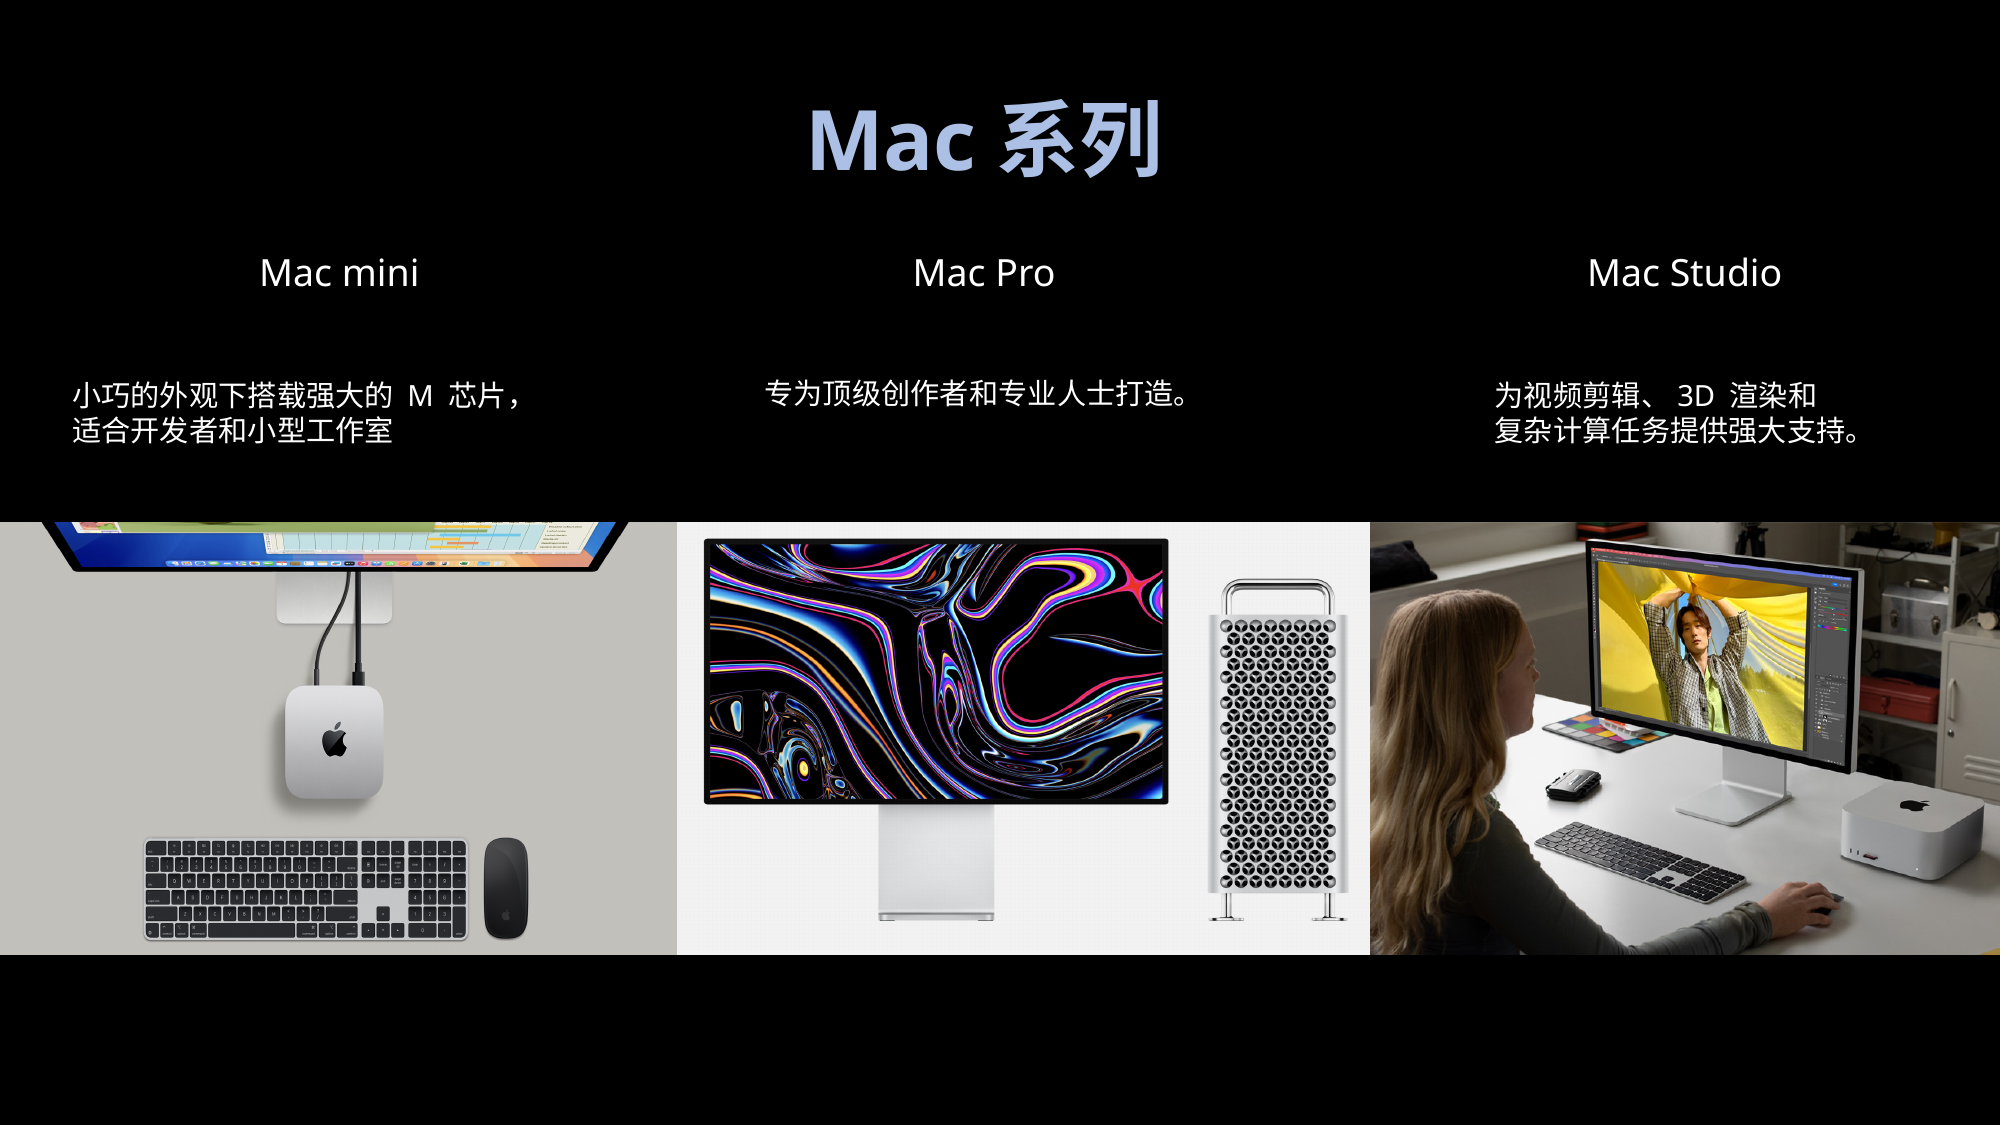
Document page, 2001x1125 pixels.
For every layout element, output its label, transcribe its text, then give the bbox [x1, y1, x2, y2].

text_box 为视频剪辑、3D 渲染和 复杂计算任务提供强大支持。 [1479, 369, 1890, 455]
text_box Mac mini [244, 242, 435, 302]
text_box 小巧的外观下搭载强大的 M 芯片， 适合开发者和小型工作室 [57, 369, 551, 455]
text_box 专为顶级创作者和专业人士打造。 [749, 368, 1219, 418]
text_box Mac Studio [1572, 242, 1798, 302]
text_box Mac系列 [790, 79, 1178, 195]
picture [0, 522, 2000, 956]
text_box Mac Pro [897, 242, 1071, 302]
